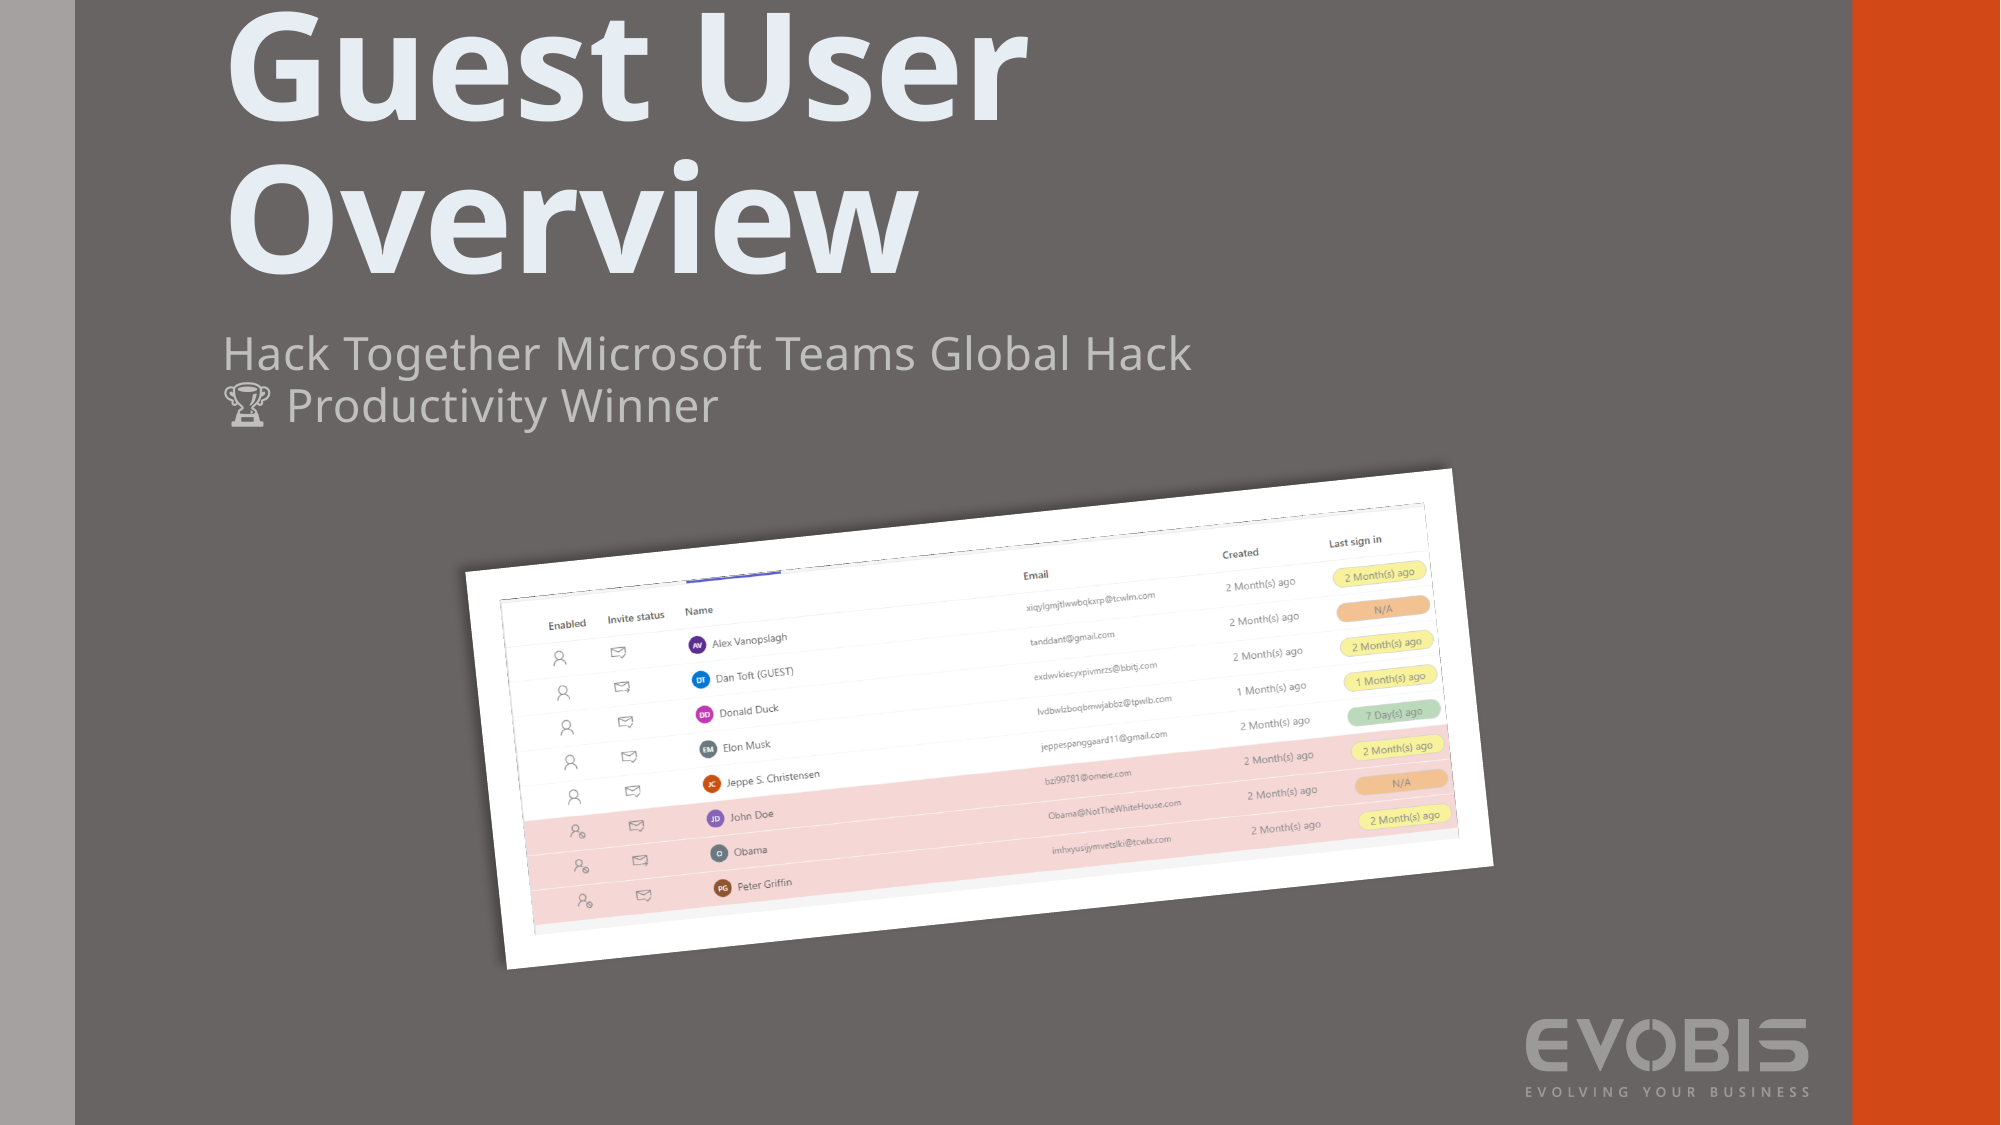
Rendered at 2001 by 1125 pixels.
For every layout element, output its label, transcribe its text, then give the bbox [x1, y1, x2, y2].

title Guest User Overview [206, 110, 1752, 312]
picture [1526, 1019, 1815, 1098]
subtitle Hack Together Microsoft Teams Global Hack 🏆 Productivity Winner [206, 321, 1219, 452]
picture [501, 503, 1459, 935]
